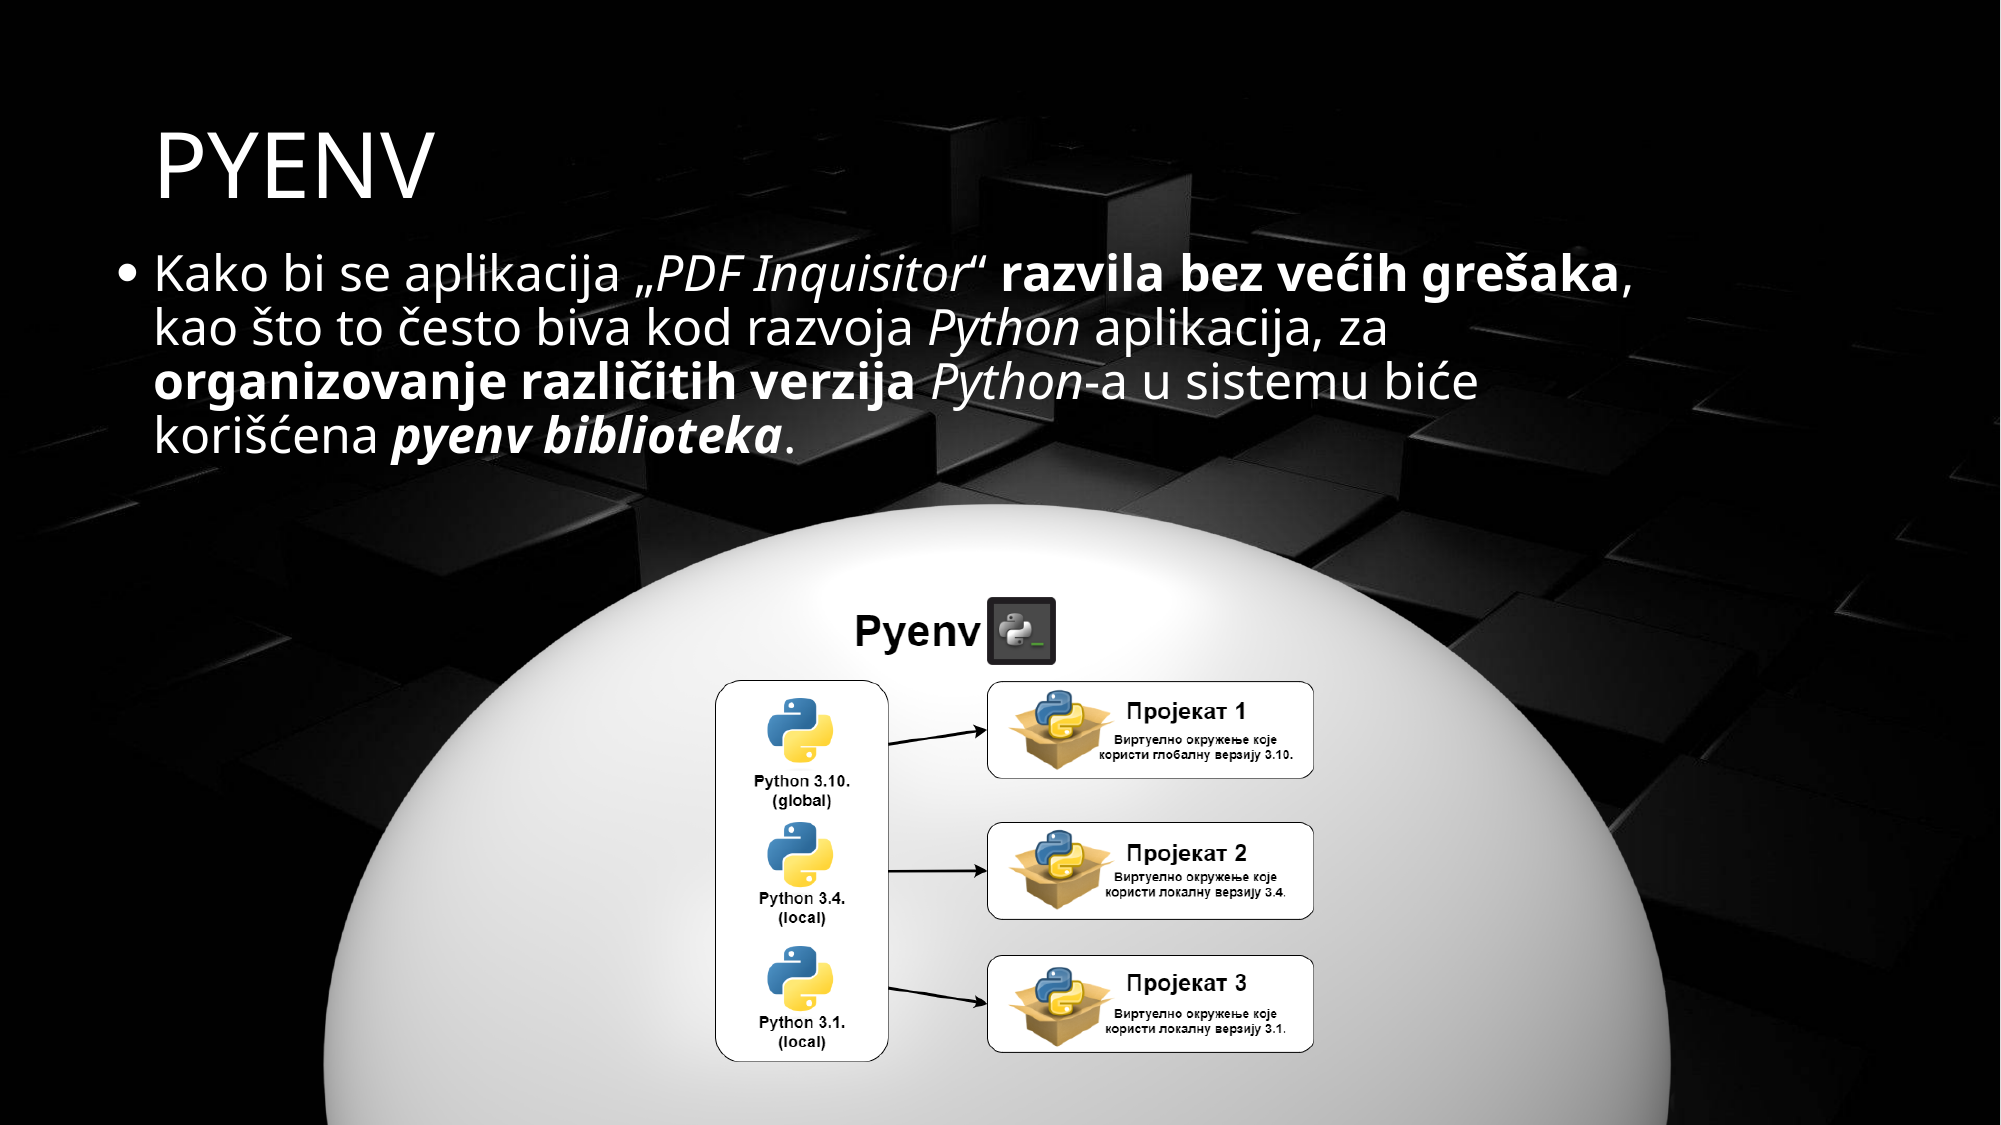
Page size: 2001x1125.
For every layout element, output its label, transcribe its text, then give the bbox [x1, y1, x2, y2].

title PYENV [137, 59, 1863, 278]
picture [0, 0, 2001, 1125]
list Kako bi se aplikacija „PDF Inquisitor“ razvila bez većih grešaka, kao što to često biva kod razvoja Python aplikacija, za organizovanje različitih verzija Python-a u sistemu biće korišćena pyenv biblioteka. [100, 240, 1725, 955]
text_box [269, 458, 1725, 1125]
